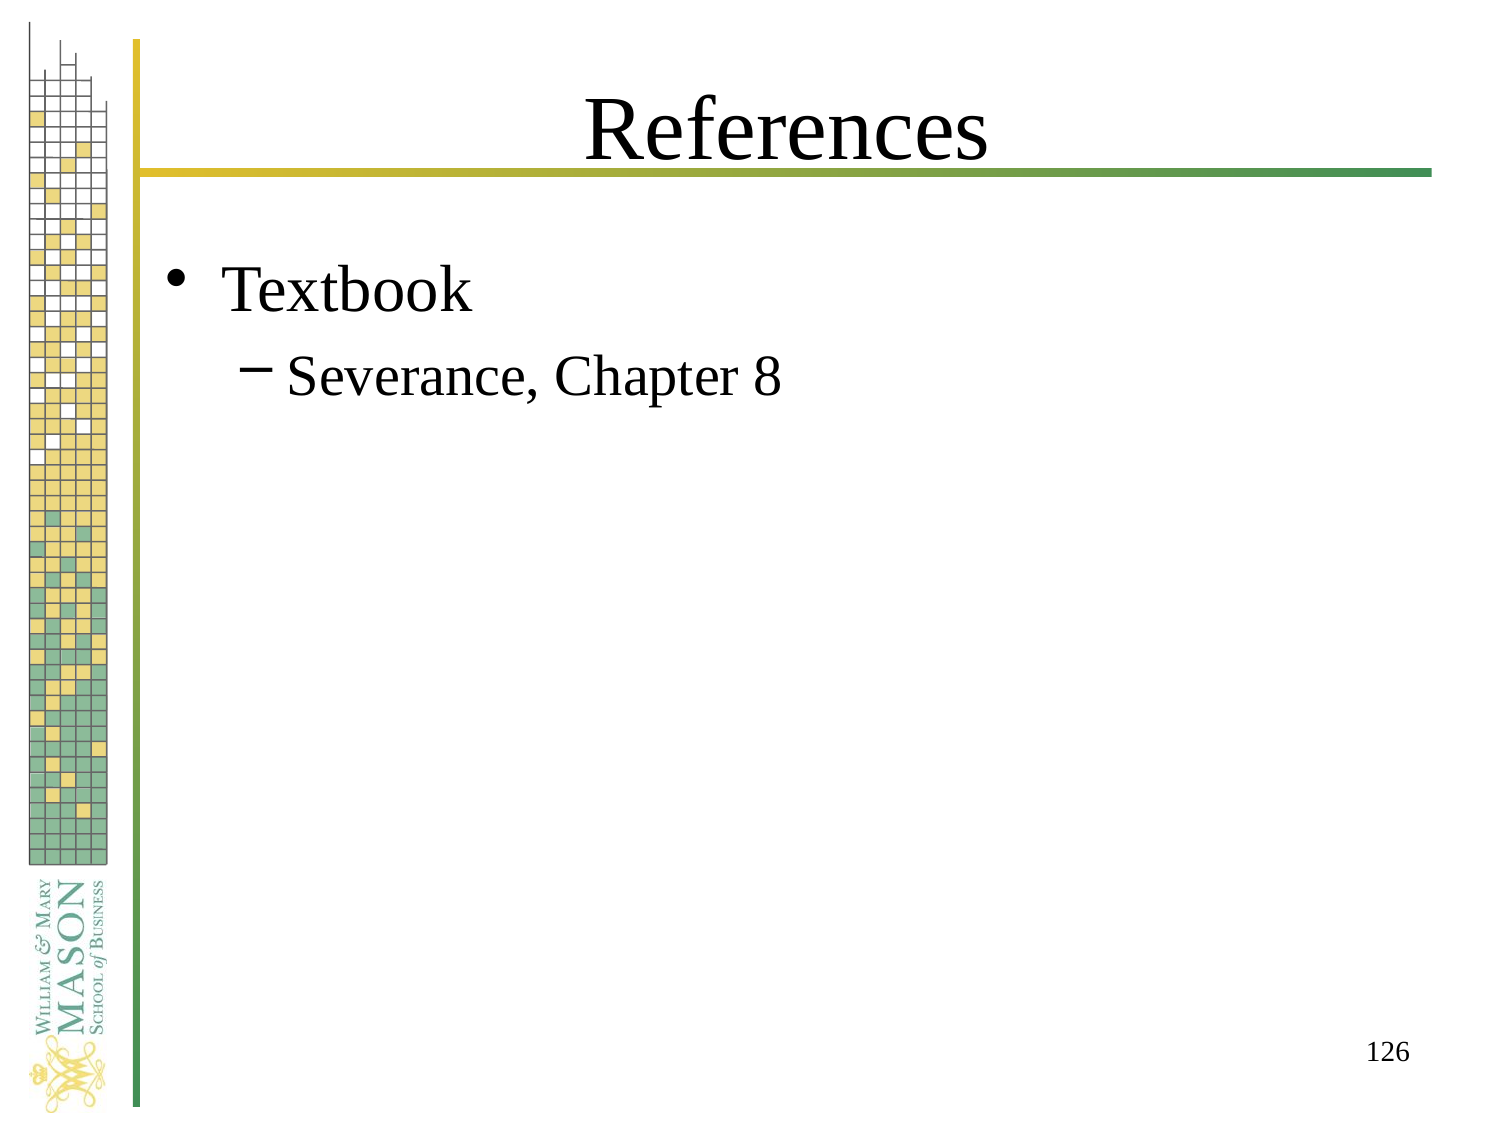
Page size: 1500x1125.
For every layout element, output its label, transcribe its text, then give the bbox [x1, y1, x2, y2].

list Textbook Severance, Chapter 8 [150, 237, 1425, 1005]
table_cell is [29, 879, 107, 1113]
title References [150, 45, 1425, 200]
slide_number 126 [1048, 1024, 1426, 1103]
